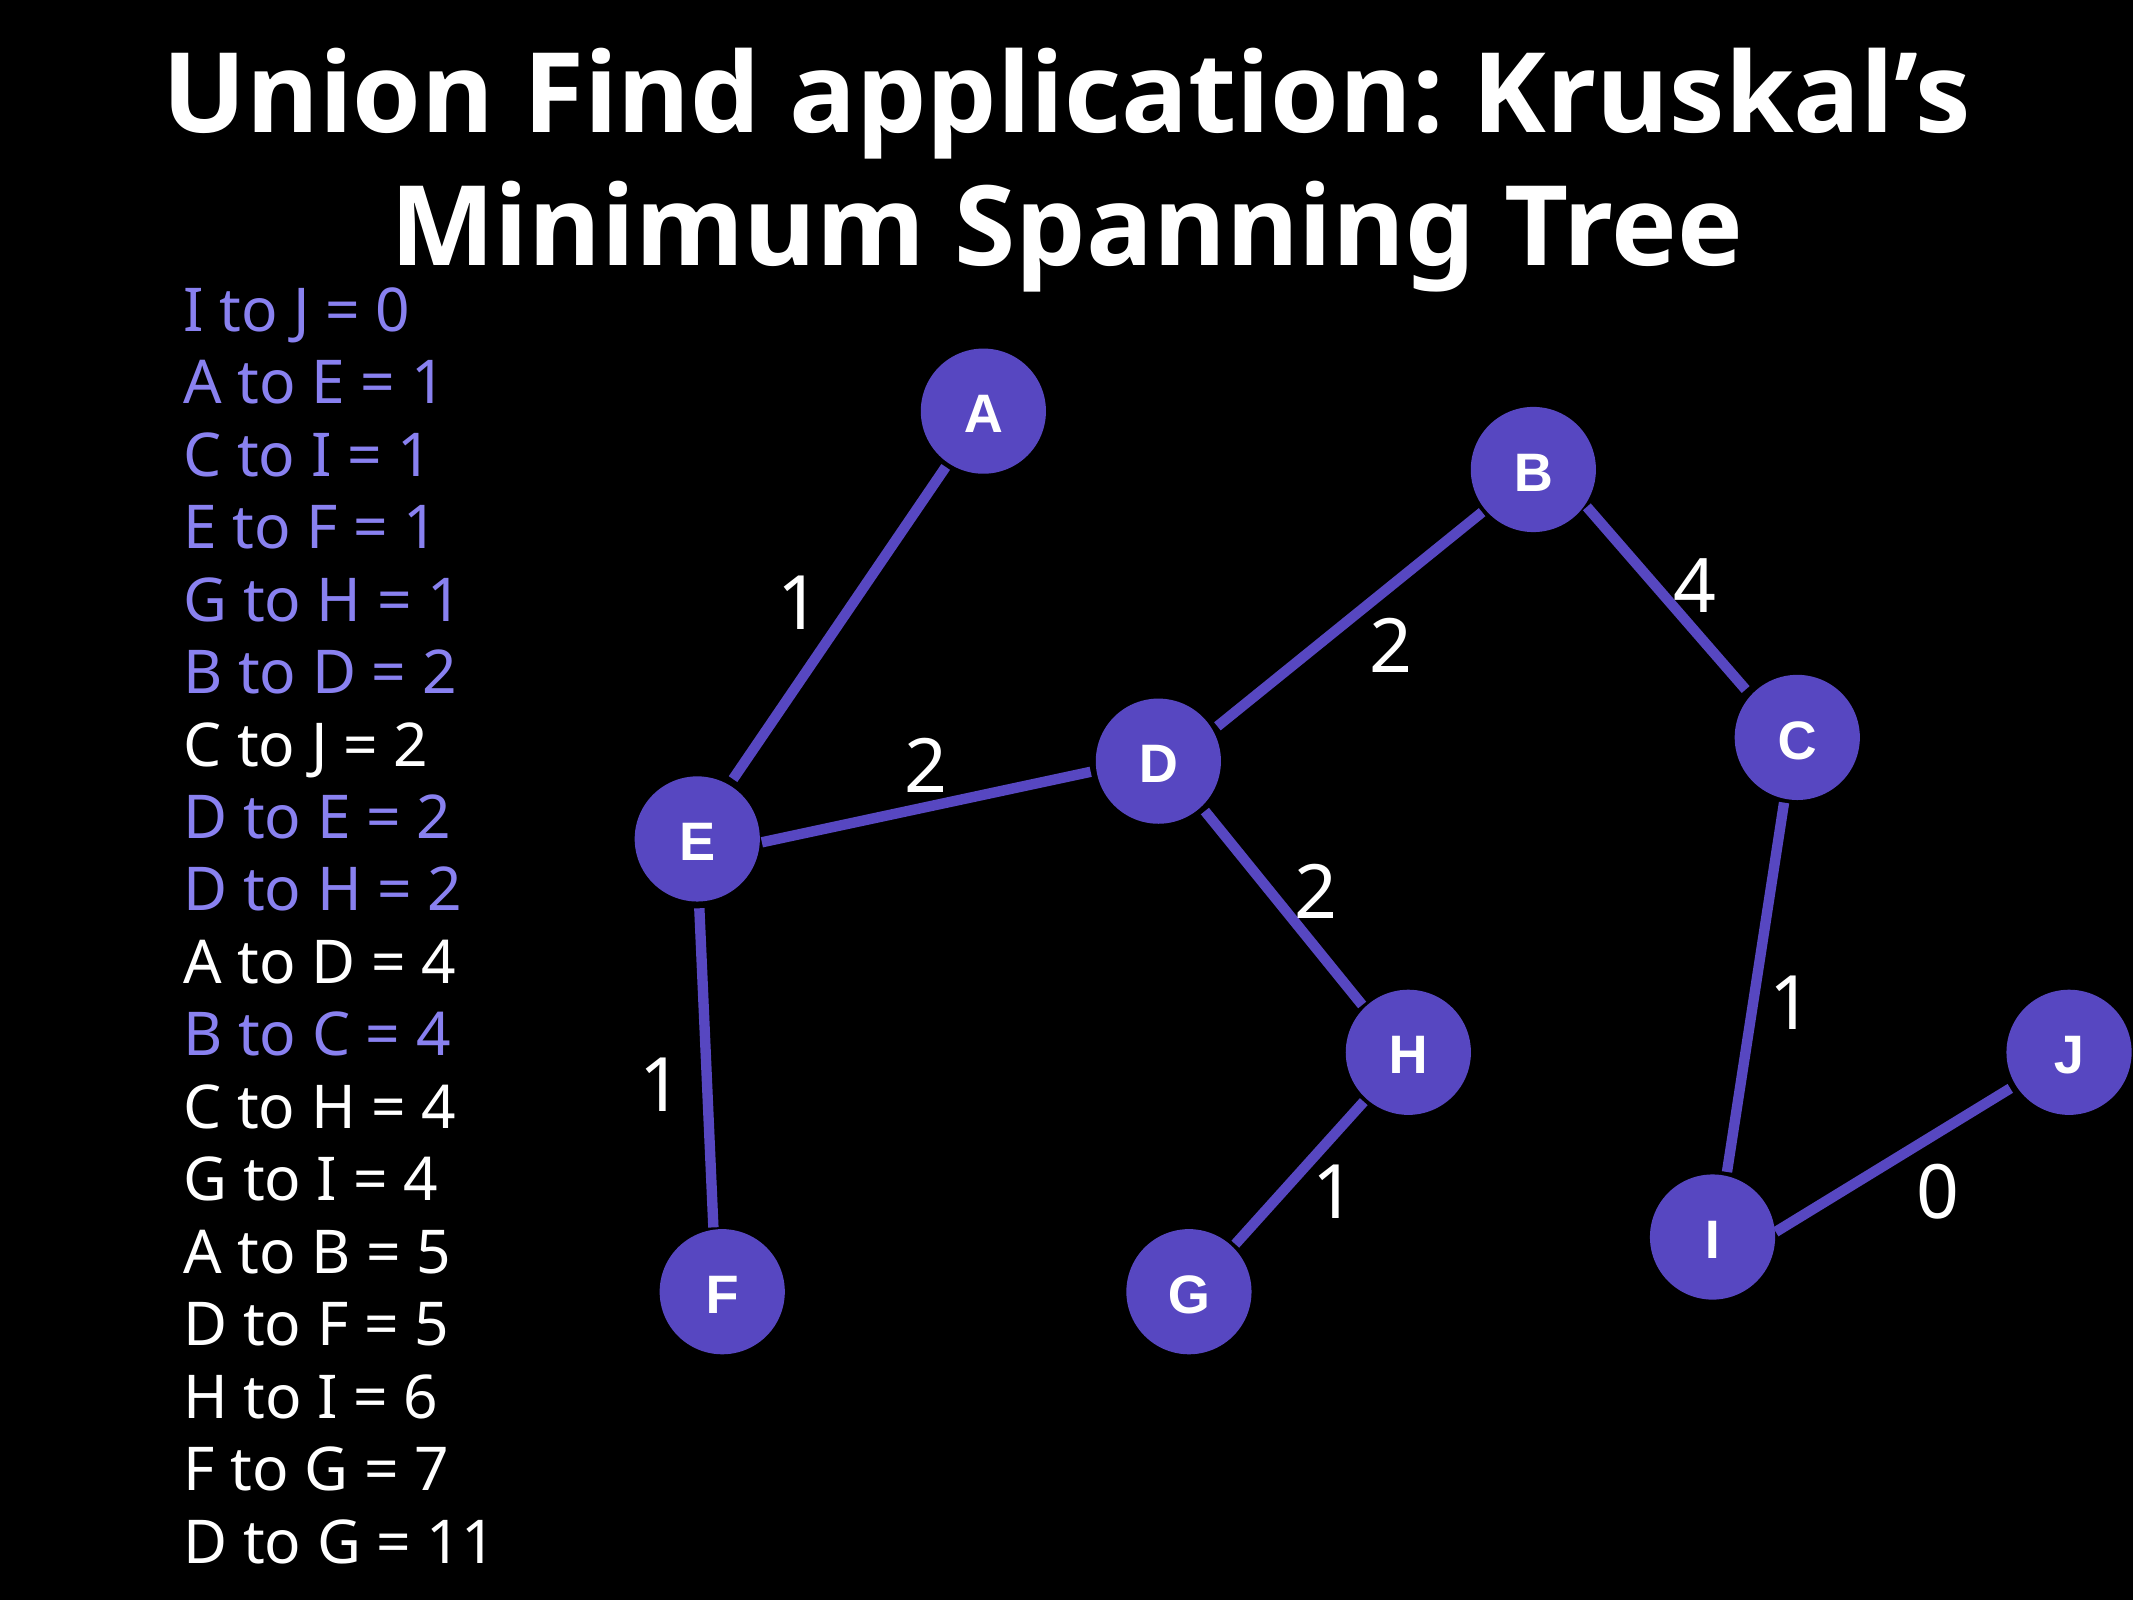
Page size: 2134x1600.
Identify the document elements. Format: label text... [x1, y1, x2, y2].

text_box J [2006, 989, 2132, 1115]
text_box I to J = 0 A to E = 1 C to I = 1 E to F = 1 G to H = 1 B to D = 2 C to J = 2 D to E = 2 D to H = 2 A to D = 4 B to C = 4 C to H = 4 G to I = 4 A to B = 5 D to F = 5 H to I = 6 F to G = 7 D to G = 11 [175, 262, 521, 1584]
text_box A [920, 348, 1046, 474]
text_box 1 [768, 545, 829, 653]
text_box I [1649, 1174, 1776, 1300]
title Union Find application: Kruskal’s Minimum Spanning Tree [21, 0, 2112, 313]
text_box G [1126, 1229, 1252, 1355]
text_box 4 [1665, 528, 1726, 636]
text_box E [634, 776, 760, 902]
text_box D [1095, 698, 1221, 824]
text_box 2 [1286, 834, 1346, 942]
text_box F [659, 1229, 785, 1355]
text_box 1 [1761, 945, 1821, 1053]
text_box C [1734, 674, 1860, 801]
text_box 2 [1361, 589, 1421, 696]
text_box 1 [631, 1027, 692, 1135]
text_box 0 [1907, 1135, 1968, 1242]
text_box B [1470, 406, 1596, 533]
text_box 2 [896, 709, 957, 816]
text_box 1 [1304, 1135, 1365, 1242]
text_box H [1345, 989, 1471, 1115]
